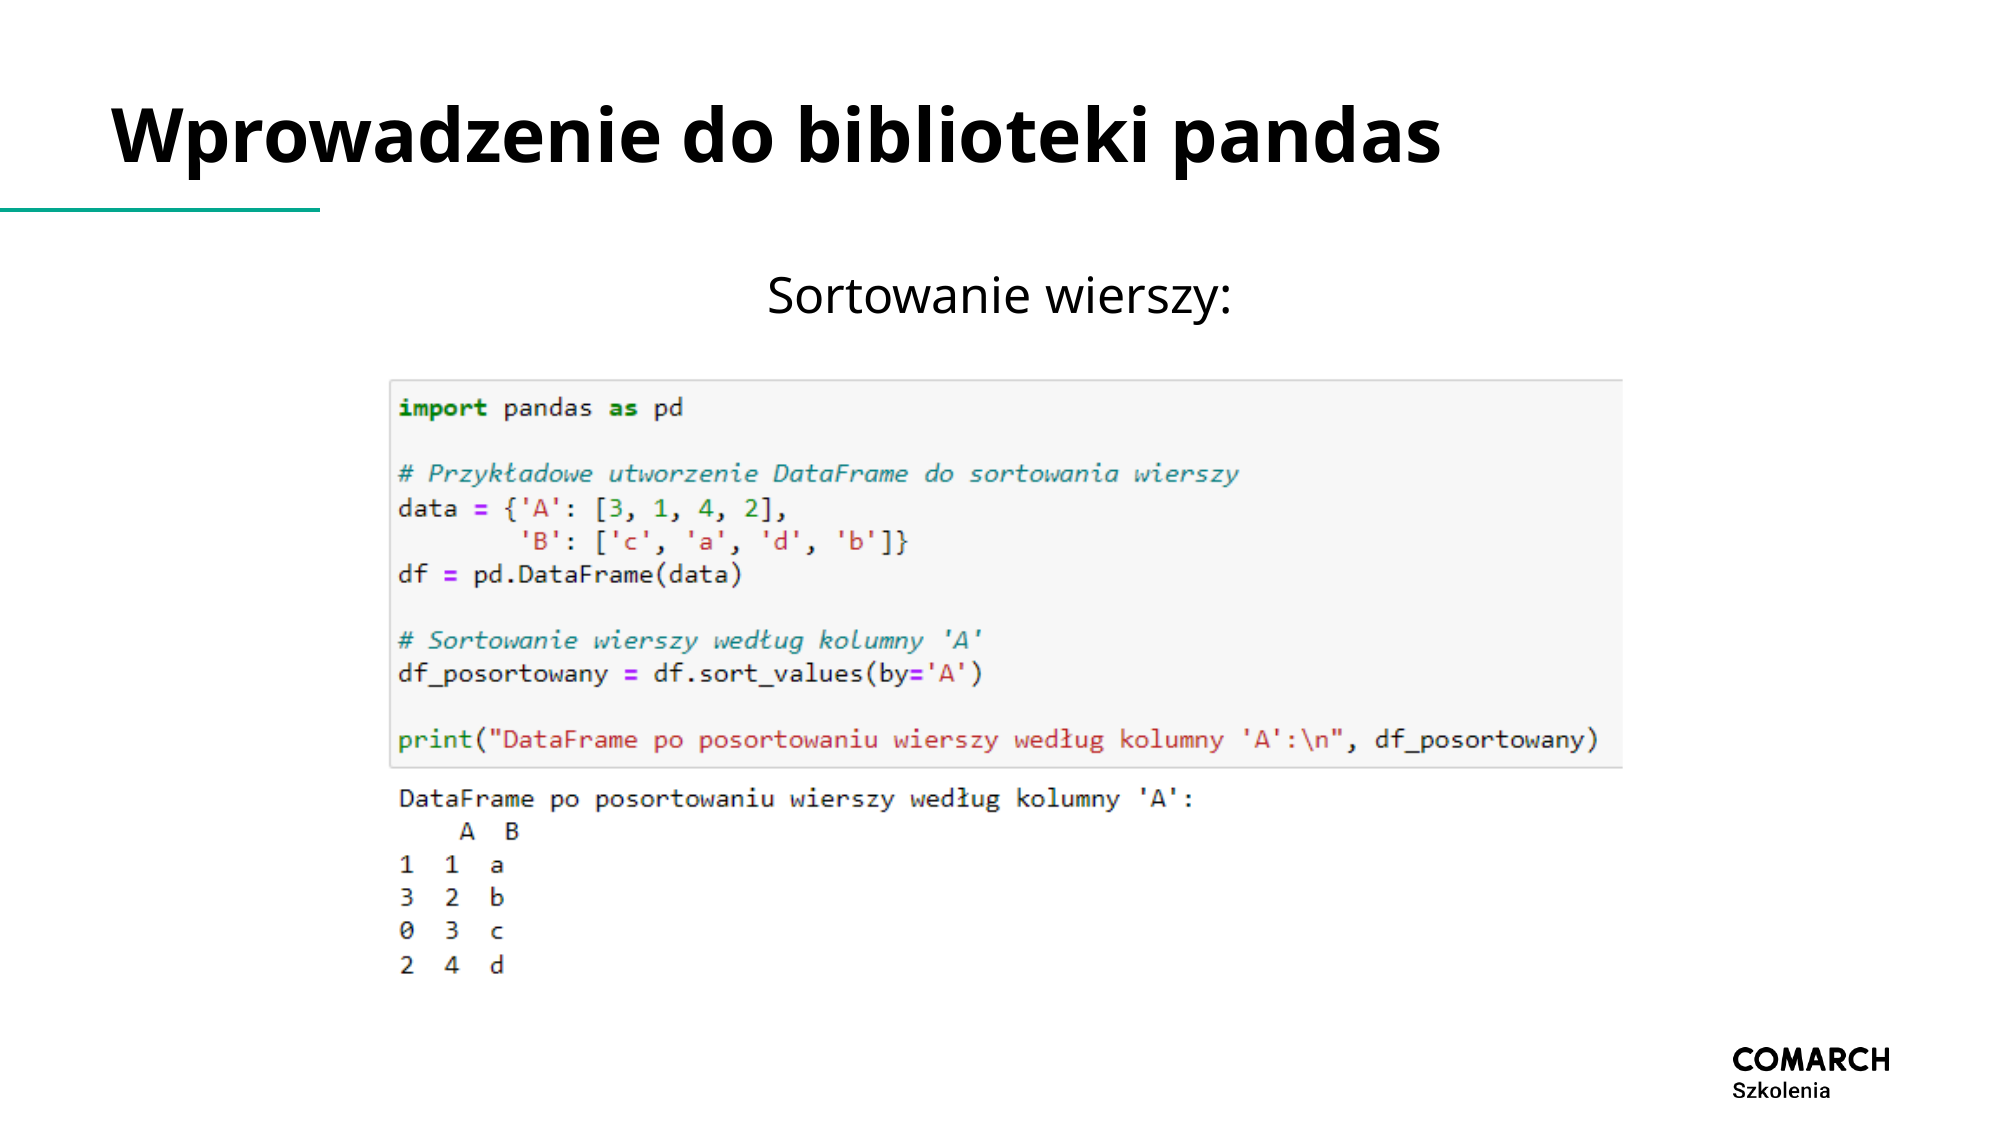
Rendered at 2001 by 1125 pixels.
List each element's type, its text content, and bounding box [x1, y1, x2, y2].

list Sortowanie wierszy: [111, 243, 1889, 1000]
picture [1733, 1047, 1889, 1098]
title Wprowadzenie do biblioteki pandas [111, 0, 1889, 185]
picture [377, 371, 1623, 1000]
